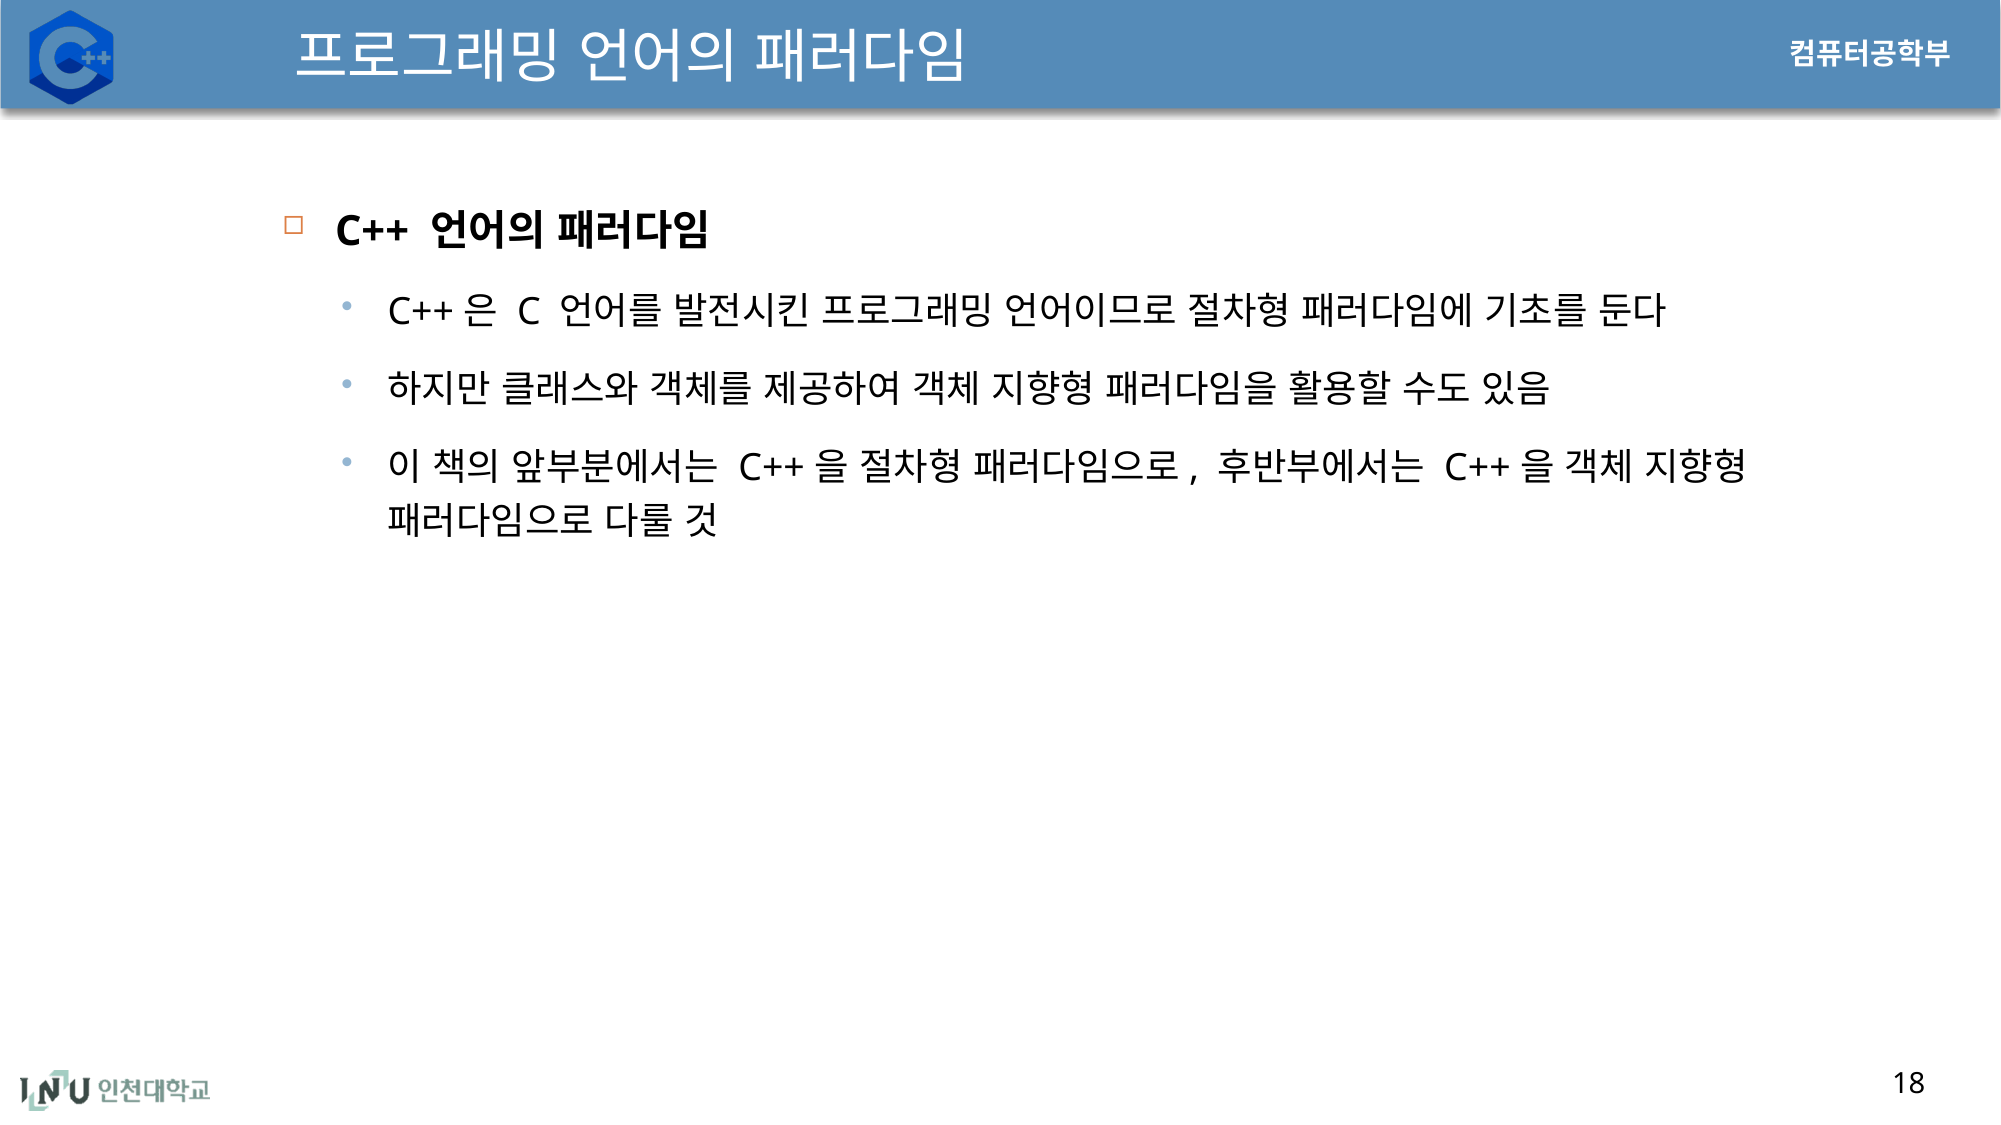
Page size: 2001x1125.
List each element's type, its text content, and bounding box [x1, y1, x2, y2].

list C++ 언어의 패러다임 C++은 C 언어를 발전시킨 프로그래밍 언어이므로 절차형 패러다임에 기초를 둔다 하지만 클래스와 객체를 제공하여 객체 지향형 패러다임을 활용할 수도 있음 이 책의 앞부분에서는 C++을 절차형 패러다임으로, 후반부에서는 C++을 객체 지향형 패러다임으로 다룰 것 [267, 196, 1886, 1024]
title 프로그래밍 언어의 패러다임 [279, 7, 1390, 102]
picture [19, 0, 125, 116]
